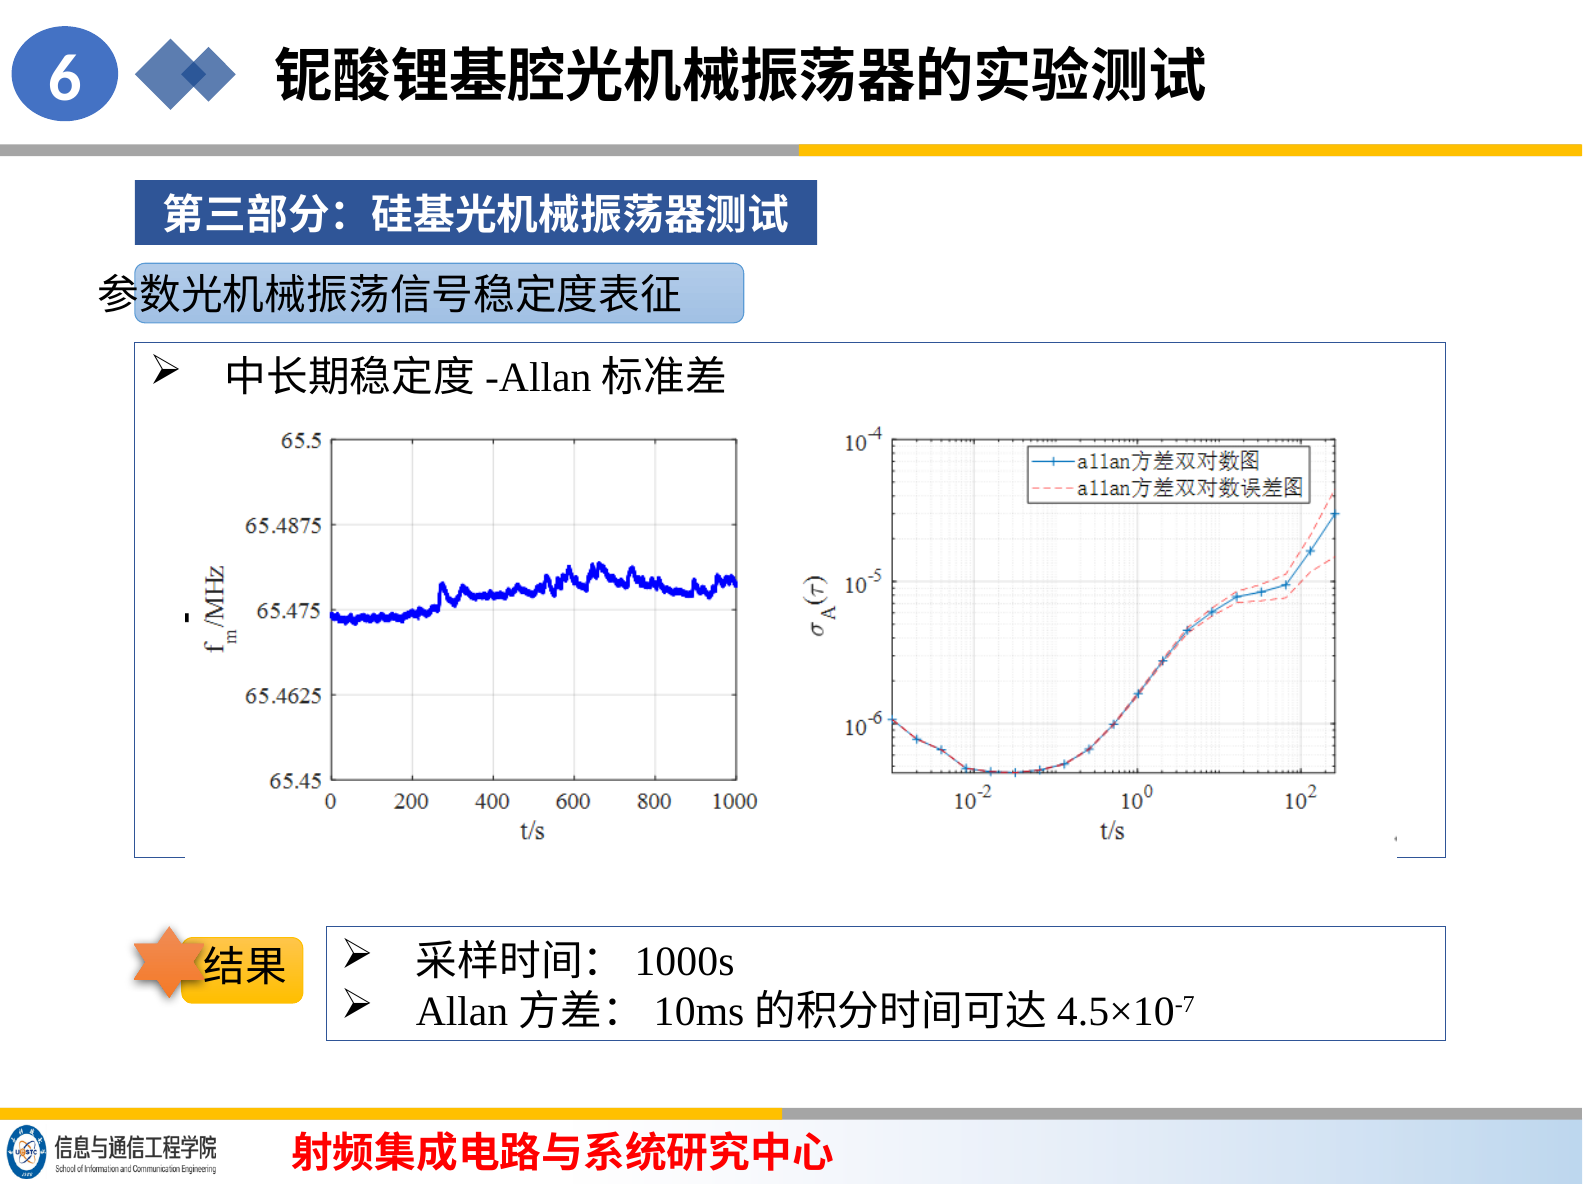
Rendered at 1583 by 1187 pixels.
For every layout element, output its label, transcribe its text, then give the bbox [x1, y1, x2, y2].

picture [6, 1124, 216, 1179]
picture [185, 419, 1397, 861]
text_box 6 [10, 25, 120, 123]
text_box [134, 260, 744, 326]
text_box 铌酸锂基腔光机械振荡器的实验测试 [259, 30, 1222, 116]
text_box 第三部分：硅基光机械振荡器测试 [134, 180, 818, 245]
text_box [179, 45, 238, 104]
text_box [133, 926, 303, 1004]
text_box 中长期稳定度-Allan标准差 [134, 342, 1446, 858]
text_box [133, 37, 193, 112]
text_box 采样时间：1000s Allan方差：10ms的积分时间可达4.5×10-7 [326, 926, 1446, 1041]
